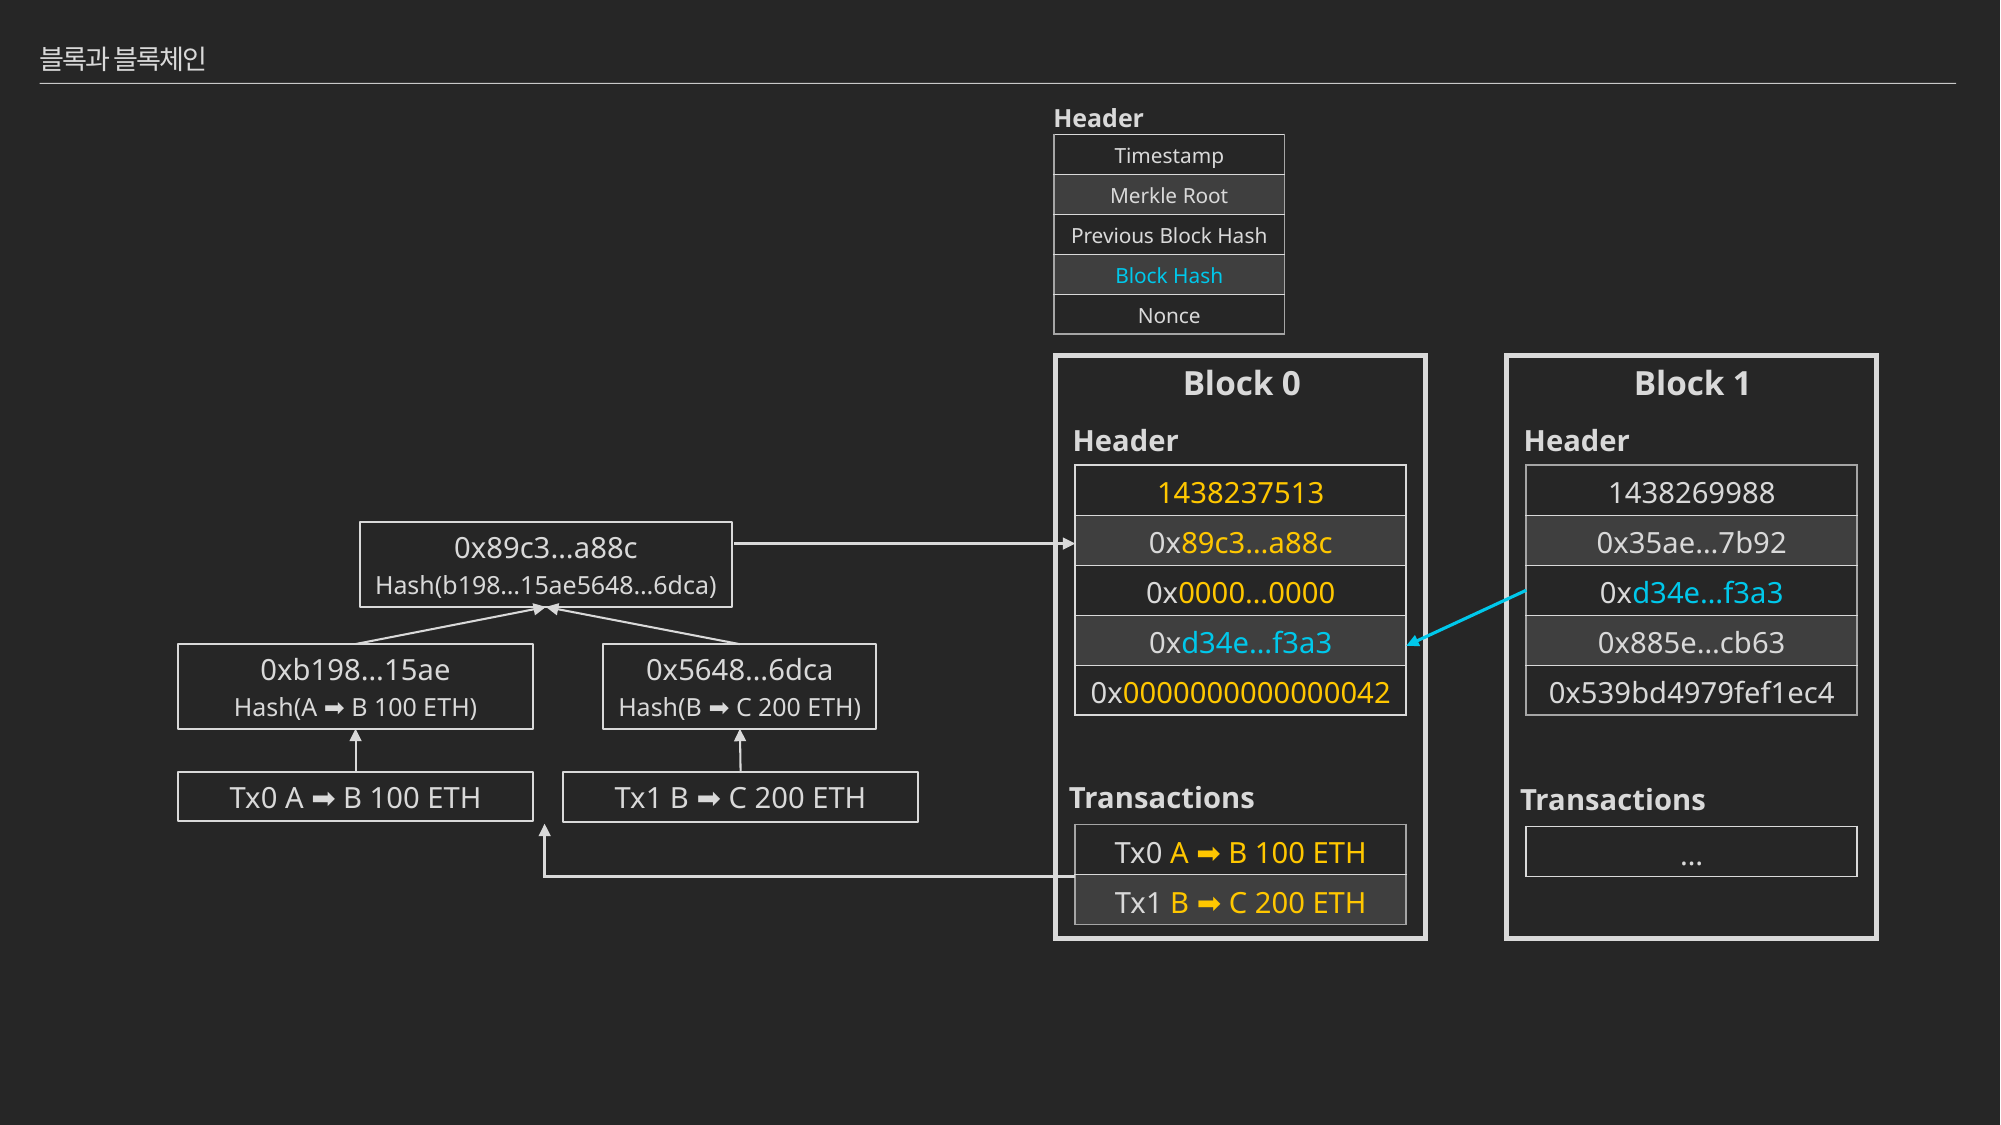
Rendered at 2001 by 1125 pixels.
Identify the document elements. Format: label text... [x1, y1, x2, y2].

text_box [1055, 545, 1427, 939]
table_cell 0x35ae…7b92 [1527, 516, 1856, 565]
table_cell 0xd34e…f3a3 [1527, 566, 1856, 615]
table_cell 0x885e…cb63 [1527, 616, 1856, 665]
table_cell Tx1 B ➡ C 200 ETH [1076, 875, 1405, 924]
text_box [178, 522, 918, 823]
table_cell 0x89c3…a88c [1076, 516, 1405, 565]
text_box Block 0 [1168, 355, 1317, 410]
table_cell Merkle Root [1055, 175, 1284, 214]
text_box [1506, 354, 1878, 939]
table_header Tx0 A ➡ B 100 ETH [1076, 825, 1405, 874]
table_cell Block Hash [1055, 255, 1284, 294]
text_box Header [1508, 414, 1645, 465]
table_header 1438237513 [1076, 466, 1405, 515]
table_cell 0x539bd4979fef1ec4 [1527, 666, 1856, 714]
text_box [544, 823, 1076, 877]
table_header 1438269988 [1527, 466, 1856, 515]
title 블록과 블록체인 [39, 31, 1961, 84]
text_box Transactions [1505, 774, 1721, 824]
table_header … [1527, 827, 1856, 876]
text_box Block 1 [1619, 355, 1768, 410]
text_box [1406, 590, 1527, 646]
table_header Timestamp [1055, 135, 1284, 174]
table_cell 0x0000…0000 [1076, 566, 1405, 615]
text_box Header [1057, 414, 1194, 465]
table_cell Nonce [1055, 295, 1284, 333]
table_cell 0xd34e…f3a3 [1076, 616, 1405, 665]
text_box Transactions [1054, 772, 1270, 822]
table_cell 0x0000000000000042 [1076, 666, 1405, 714]
text_box Header [1038, 95, 1159, 140]
table_cell Previous Block Hash [1055, 215, 1284, 254]
text_box [1055, 354, 1427, 590]
